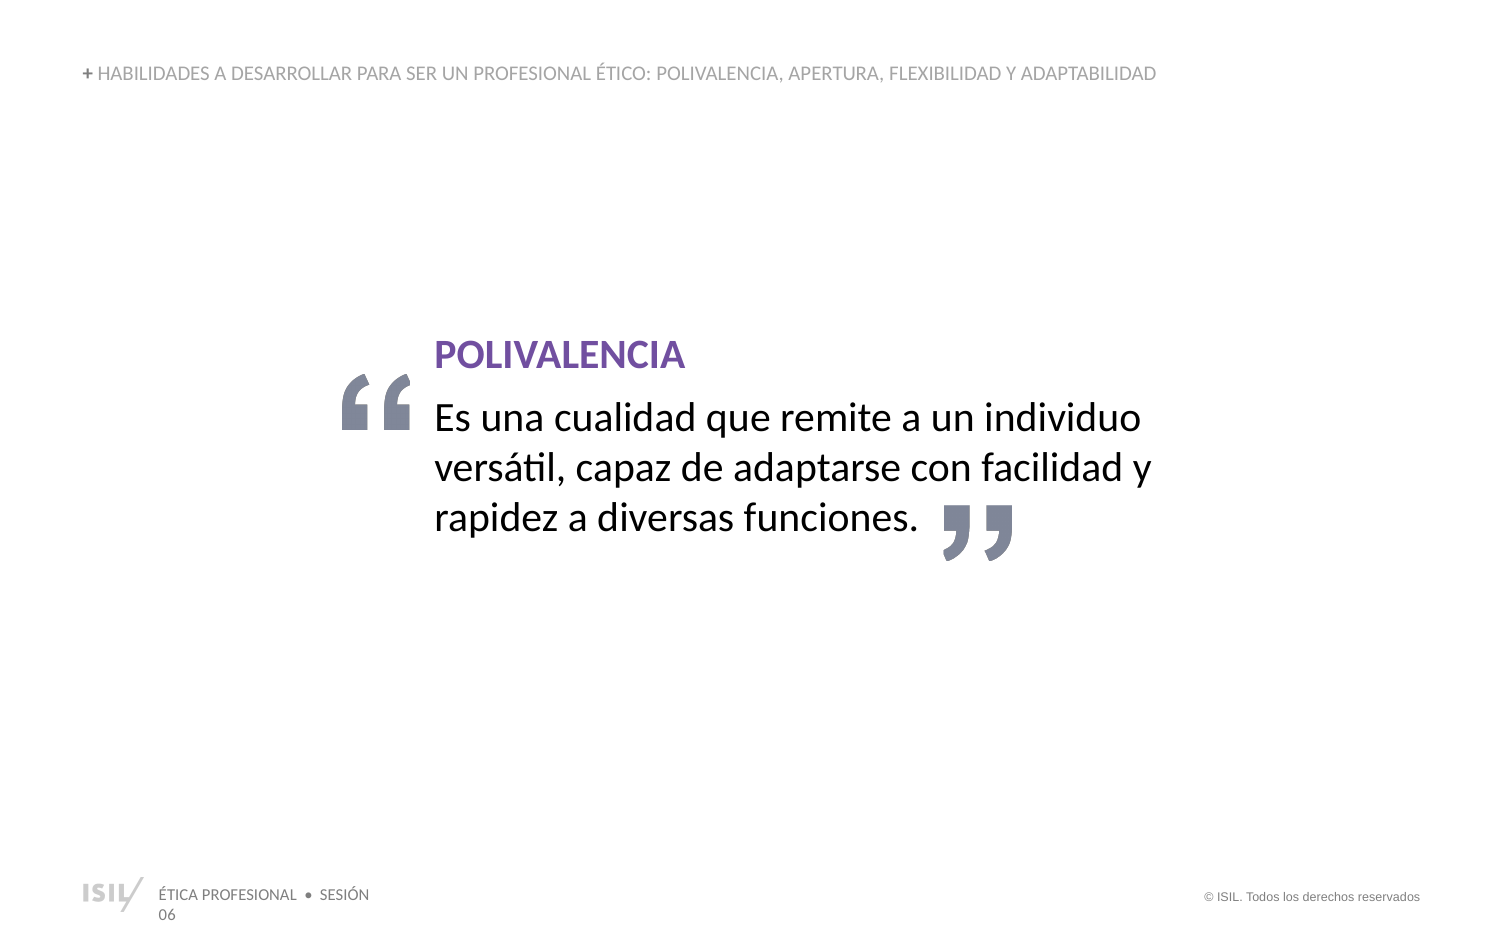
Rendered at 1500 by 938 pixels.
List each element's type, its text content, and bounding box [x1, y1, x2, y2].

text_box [342, 326, 1158, 648]
text_box + HABILIDADES A DESARROLLAR PARA SER UN PROFESIONAL ÉTICO: POLIVALENCIA, APERTURA, FLEXIBILIDAD Y ADAPTABILIDAD [82, 62, 1203, 85]
